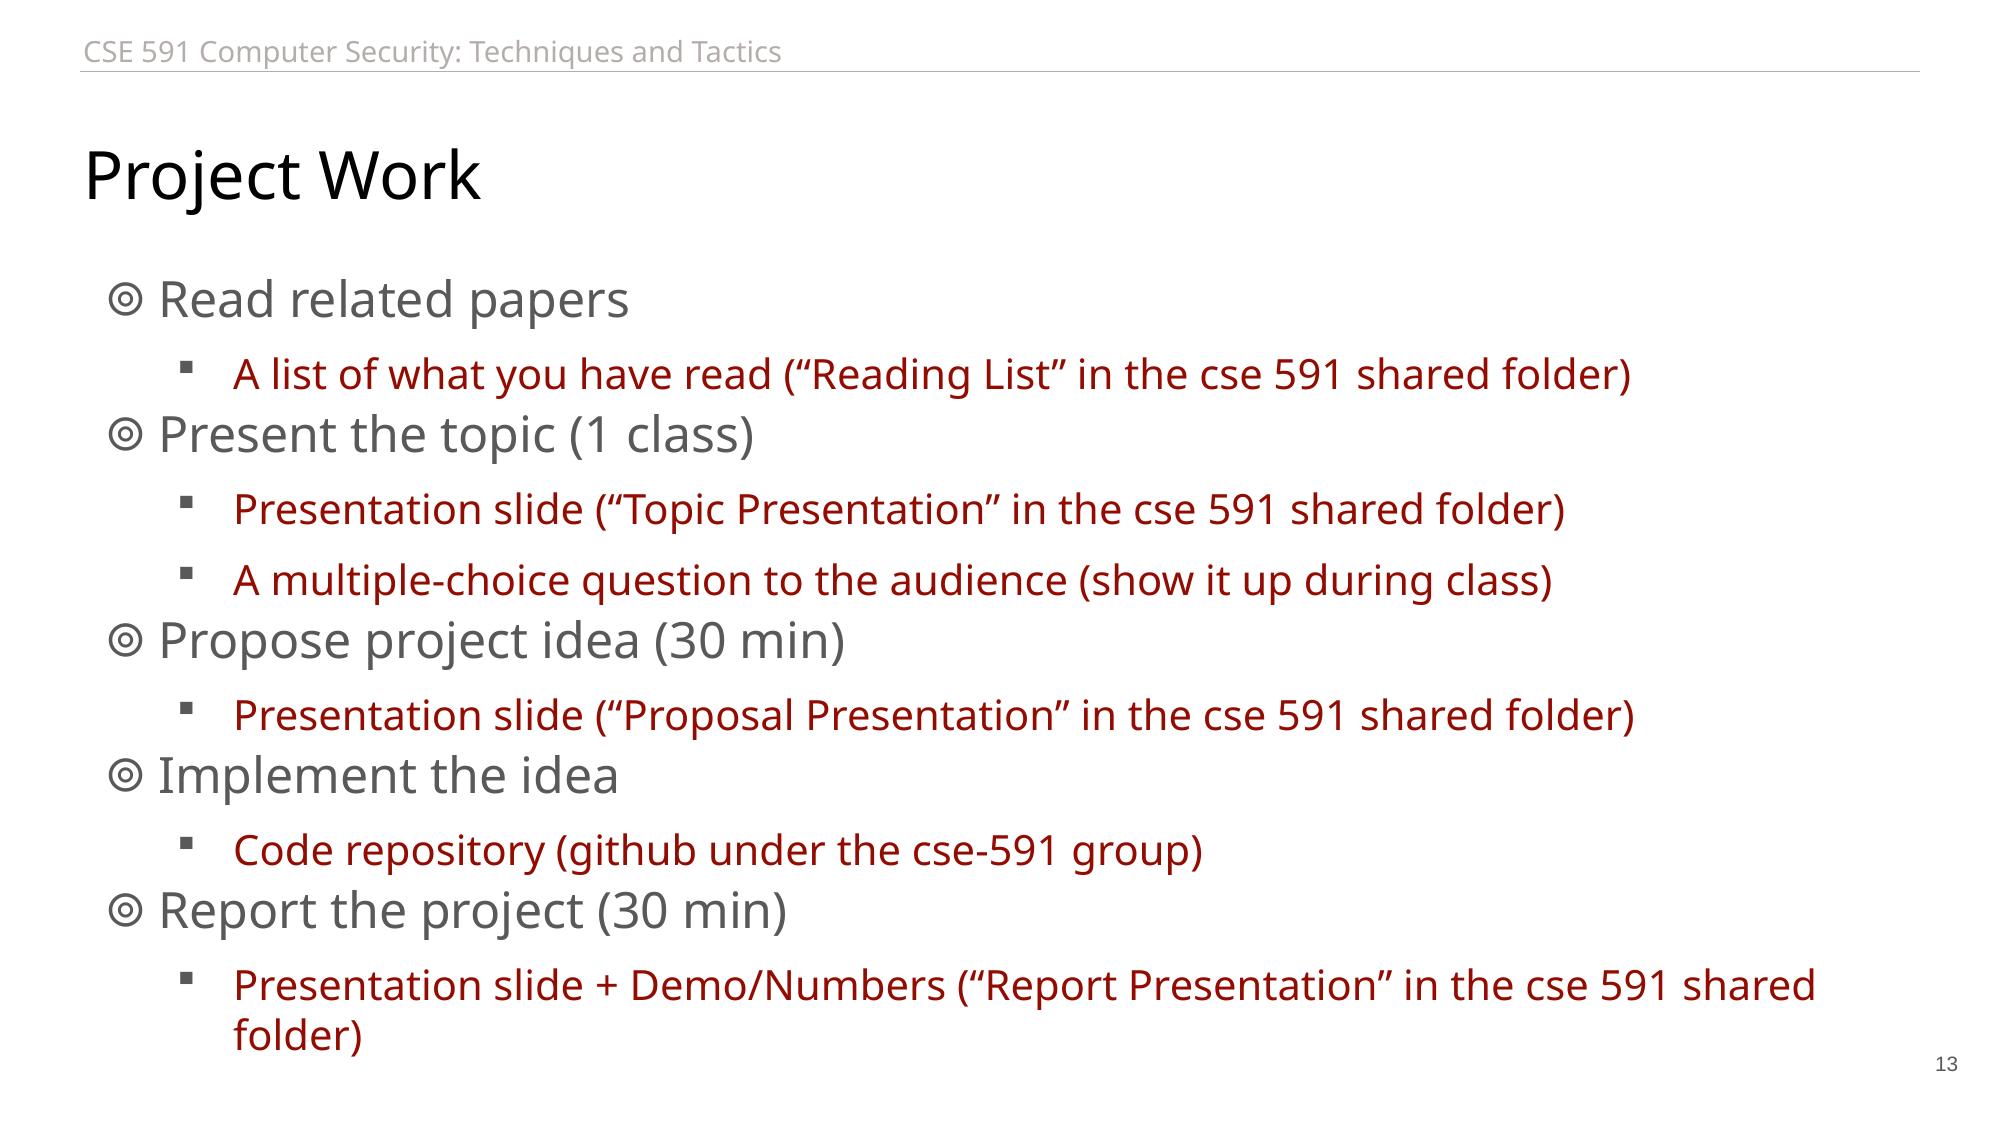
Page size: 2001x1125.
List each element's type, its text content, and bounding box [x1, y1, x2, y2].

slide_number 13 [1853, 1019, 1974, 1106]
list Read related papers A list of what you have read (“Reading List” in the cse 591 shared folder) Present the topic (1 class) Presentation slide (“Topic Presentation” in the cse 591 shared folder) A multiple-choice question to the audience (show it up during class) Propose project idea (30 min) Presentation slide (“Proposal Presentation” in the cse 591 shared folder) Implement the idea Code repository (github under the cse-591 group) Report the project (30 min) Presentation slide + Demo/Numbers (“Report Presentation” in the cse 591 shared folder) [68, 252, 1932, 1000]
title Project Work [68, 109, 1932, 236]
